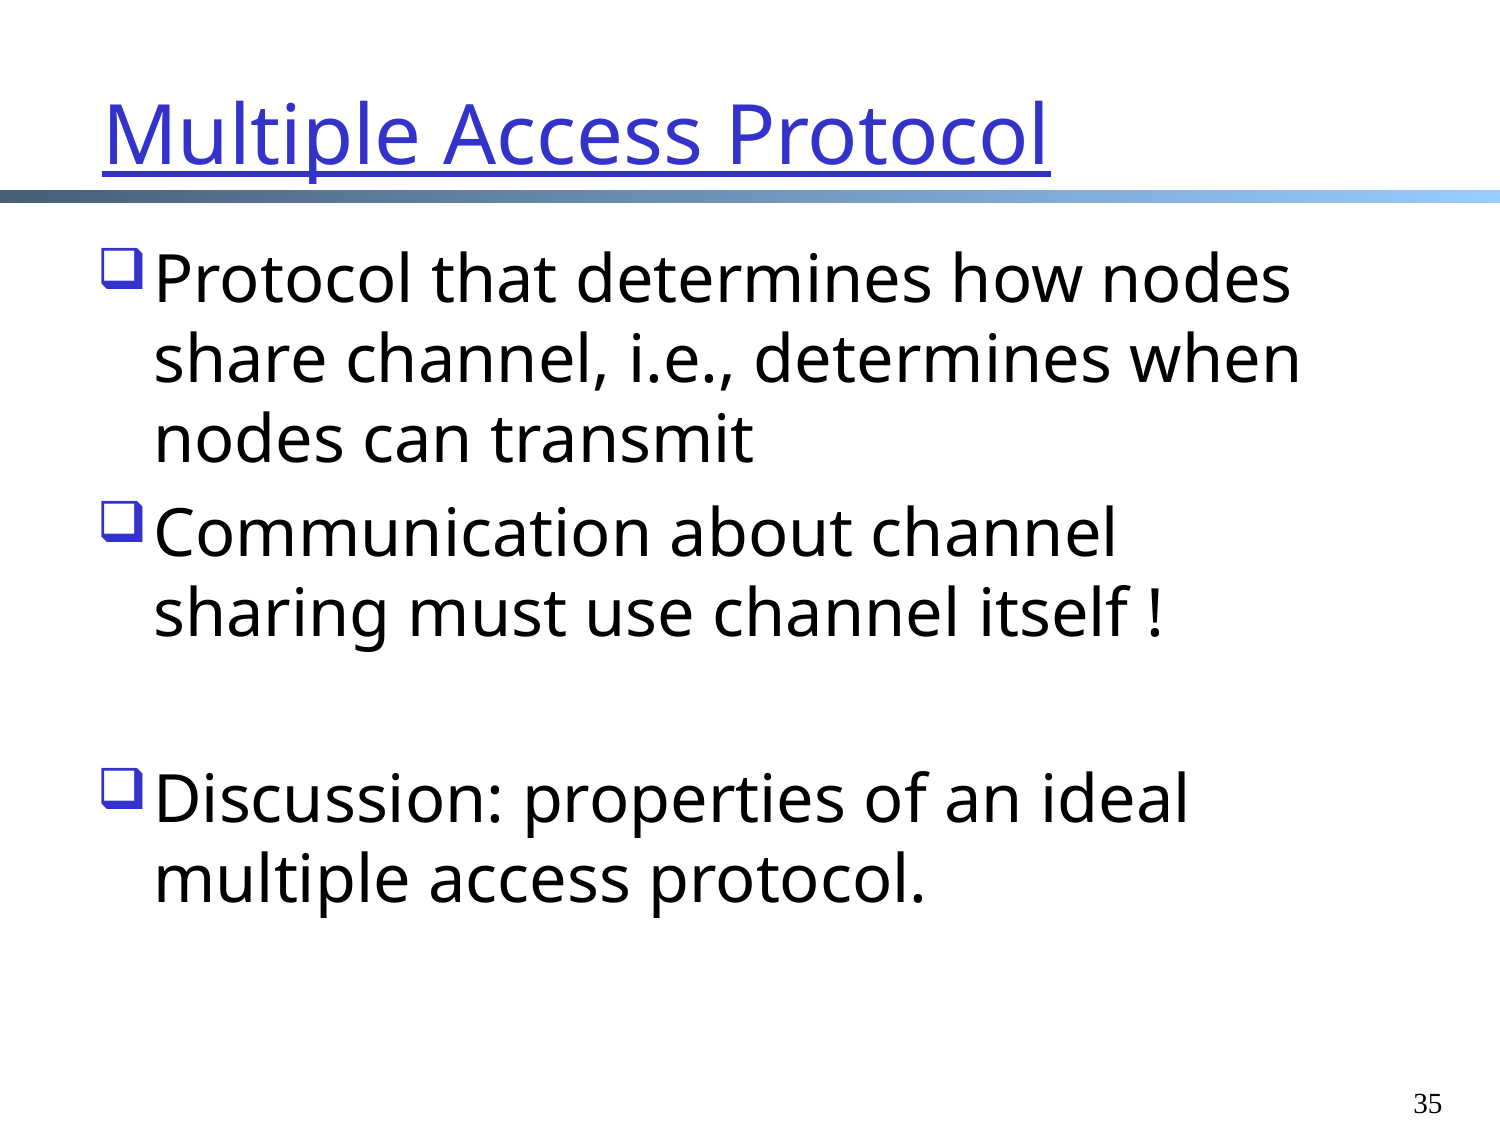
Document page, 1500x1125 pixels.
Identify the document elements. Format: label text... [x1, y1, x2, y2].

text_box Protocol that determines how nodes share channel, i.e., determines when nodes can transmit Communication about channel sharing must use channel itself ! Discussion: properties of an ideal multiple access protocol. [82, 228, 1388, 1035]
slide_number 35 [1387, 1076, 1459, 1125]
text_box Multiple Access Protocol [87, 37, 1363, 225]
